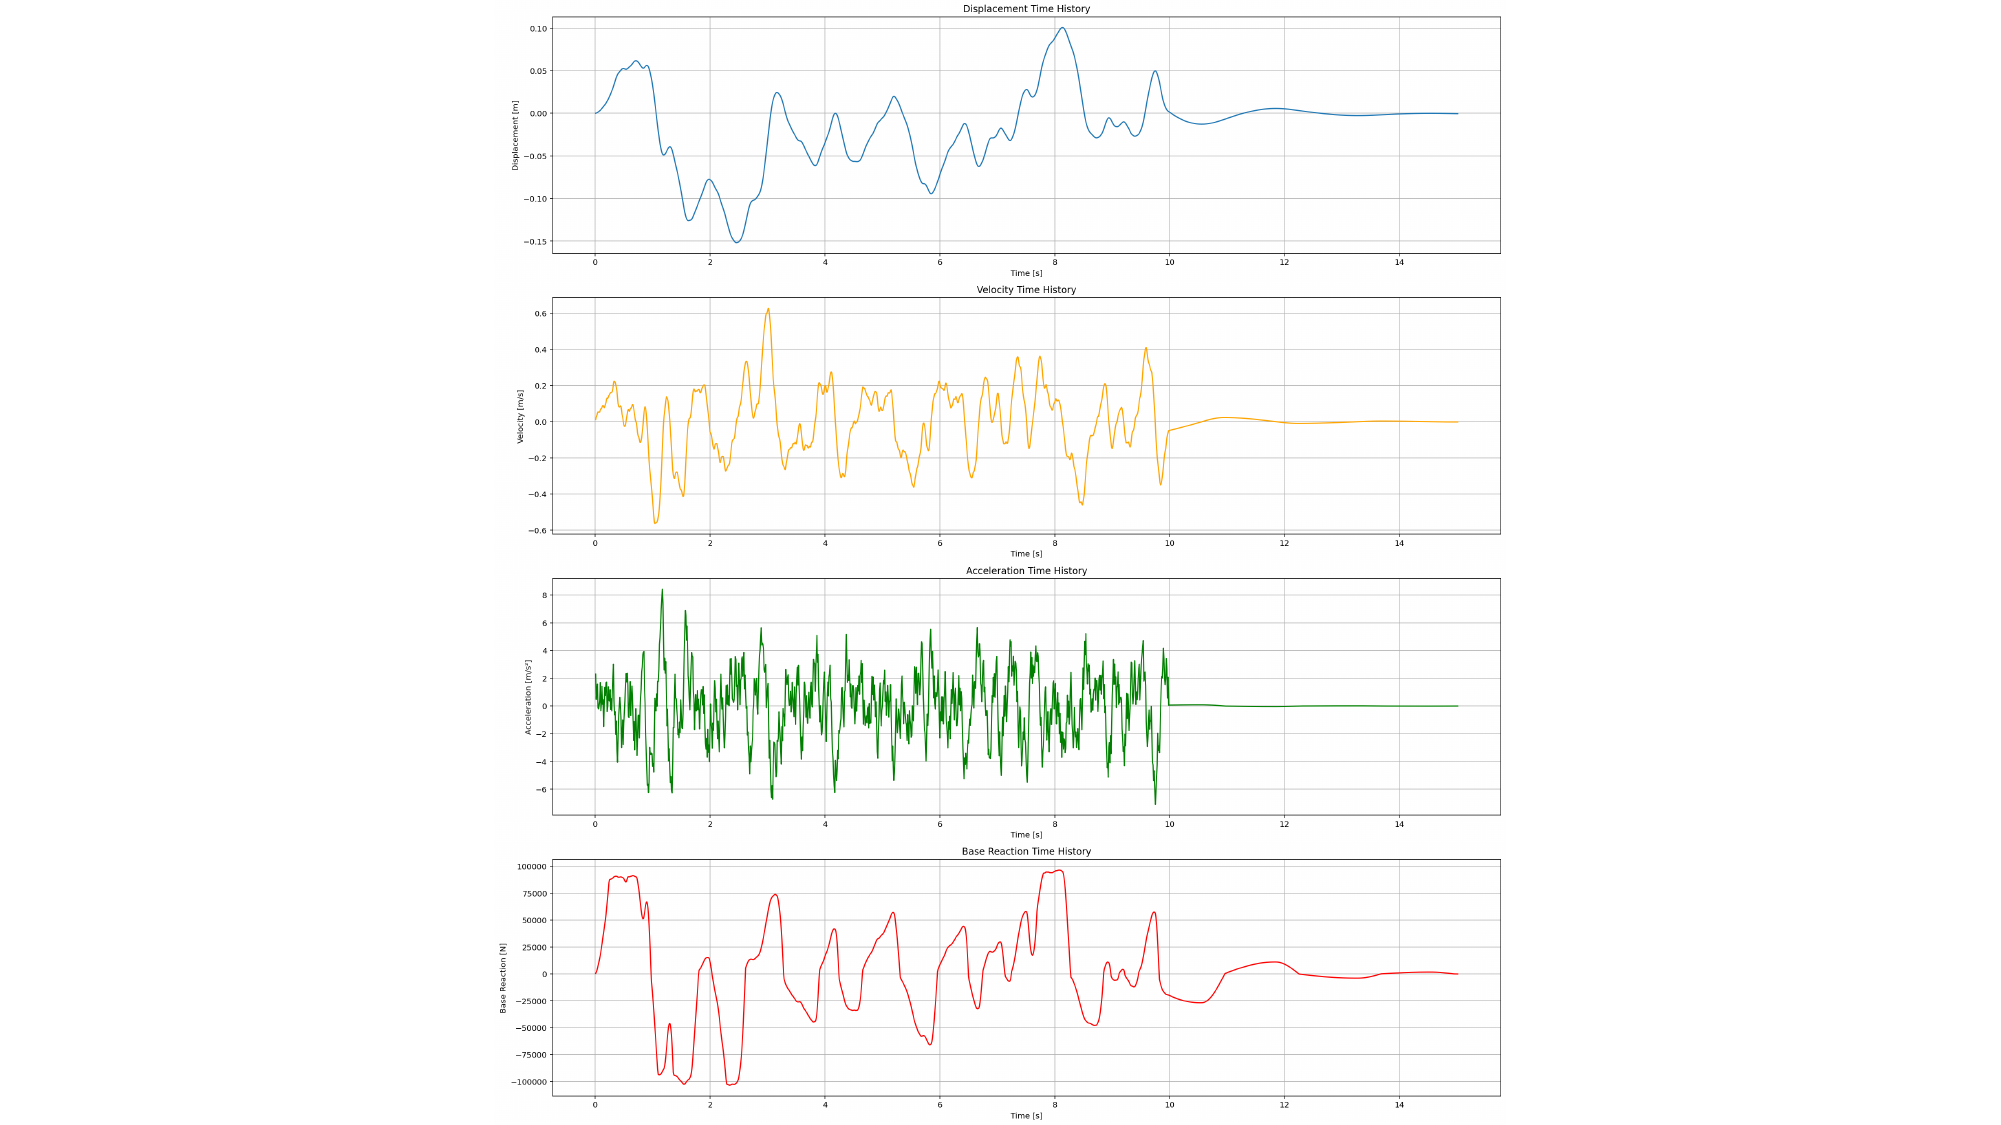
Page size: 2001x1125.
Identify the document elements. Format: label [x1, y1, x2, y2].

picture [493, 0, 1507, 1125]
